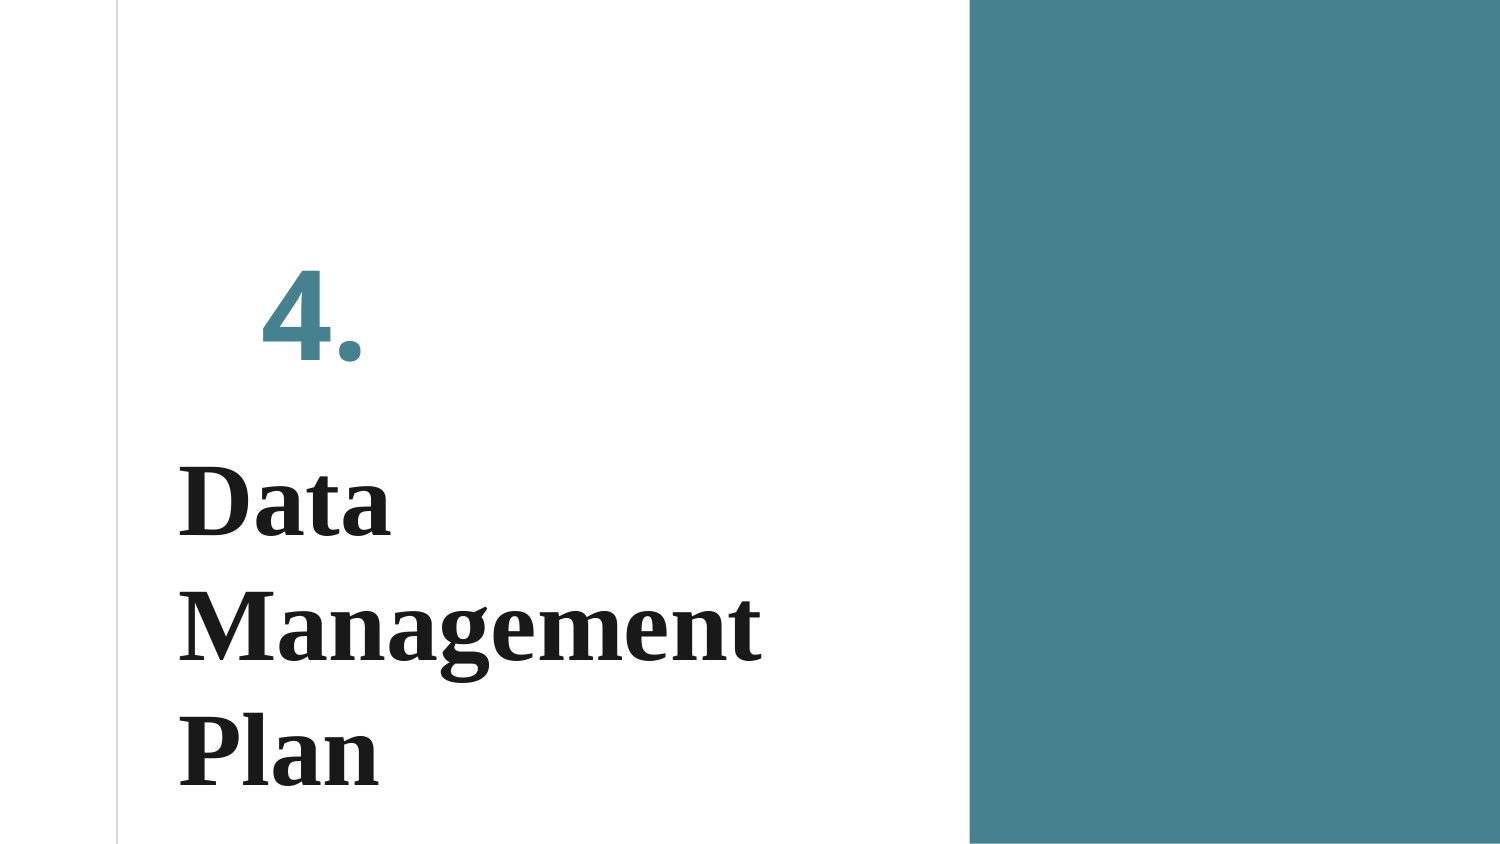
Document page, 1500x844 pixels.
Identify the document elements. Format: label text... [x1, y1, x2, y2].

title 4. [246, 262, 458, 401]
title Data Management Plan [163, 416, 933, 555]
